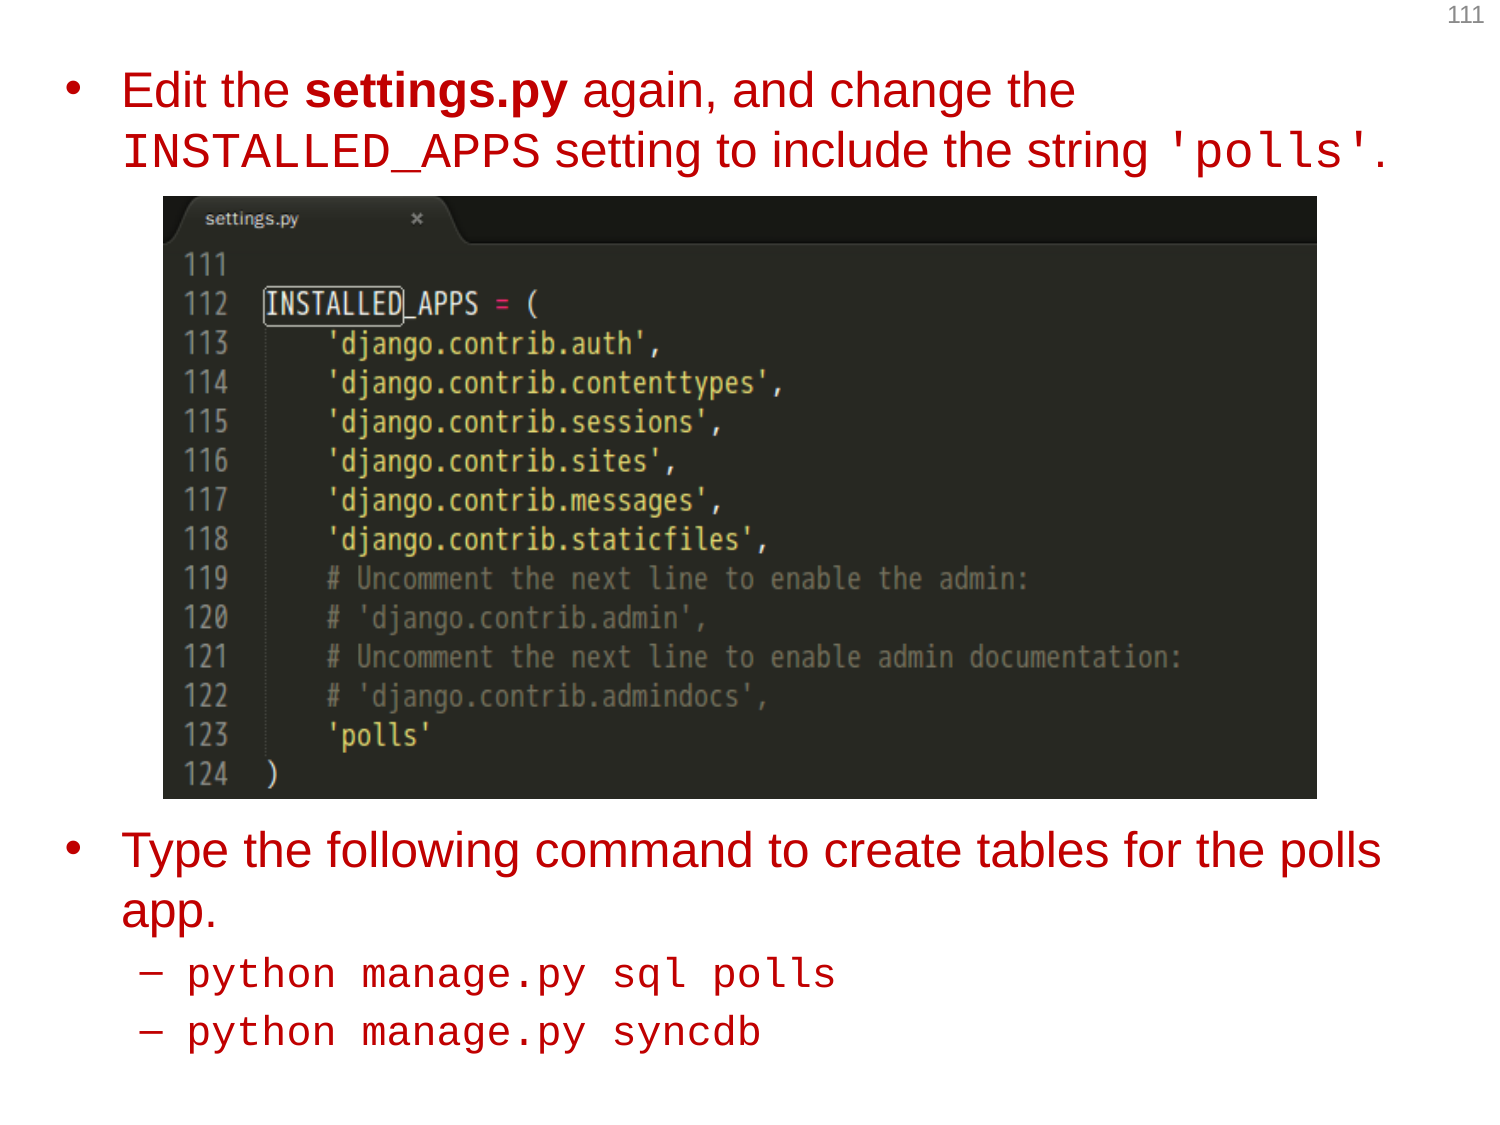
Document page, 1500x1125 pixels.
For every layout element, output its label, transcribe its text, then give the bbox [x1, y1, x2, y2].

picture [162, 196, 1318, 799]
slide_number 111 [1149, 0, 1500, 44]
list Edit the settings.py again, and change the INSTALLED_APPS setting to include the string 'polls'. Type the following command to create tables for the polls app. python manage.py sql polls python manage.py syncdb [49, 50, 1447, 1109]
